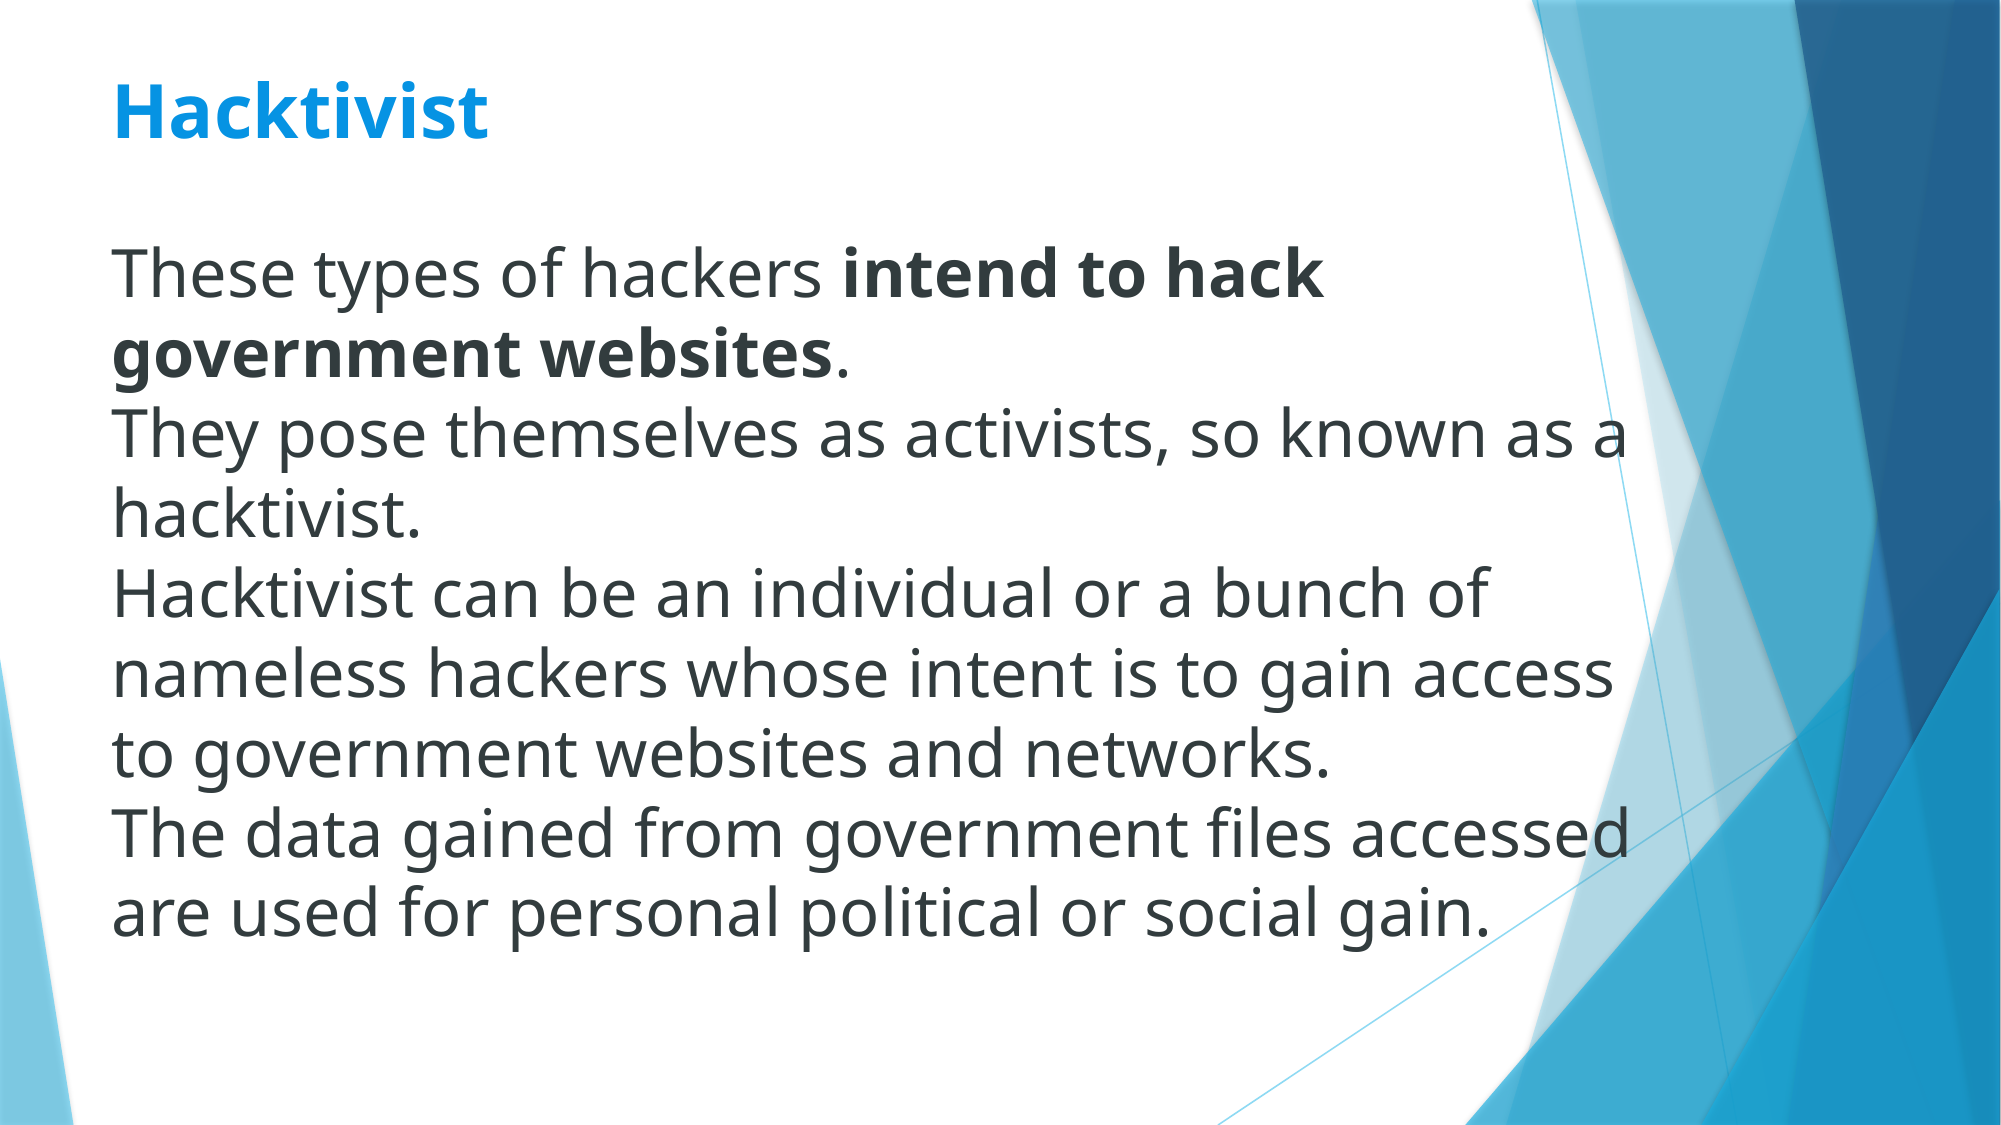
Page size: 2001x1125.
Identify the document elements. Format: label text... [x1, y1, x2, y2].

title Hacktivist [96, 55, 1522, 174]
text_box These types of hackers intend to hack government websites. They pose themselves as activists, so known as a hacktivist. Hacktivist can be an individual or a bunch of nameless hackers whose intent is to gain access to government websites and networks. The data gained from government files accessed are used for personal political or social gain. [96, 223, 1713, 958]
